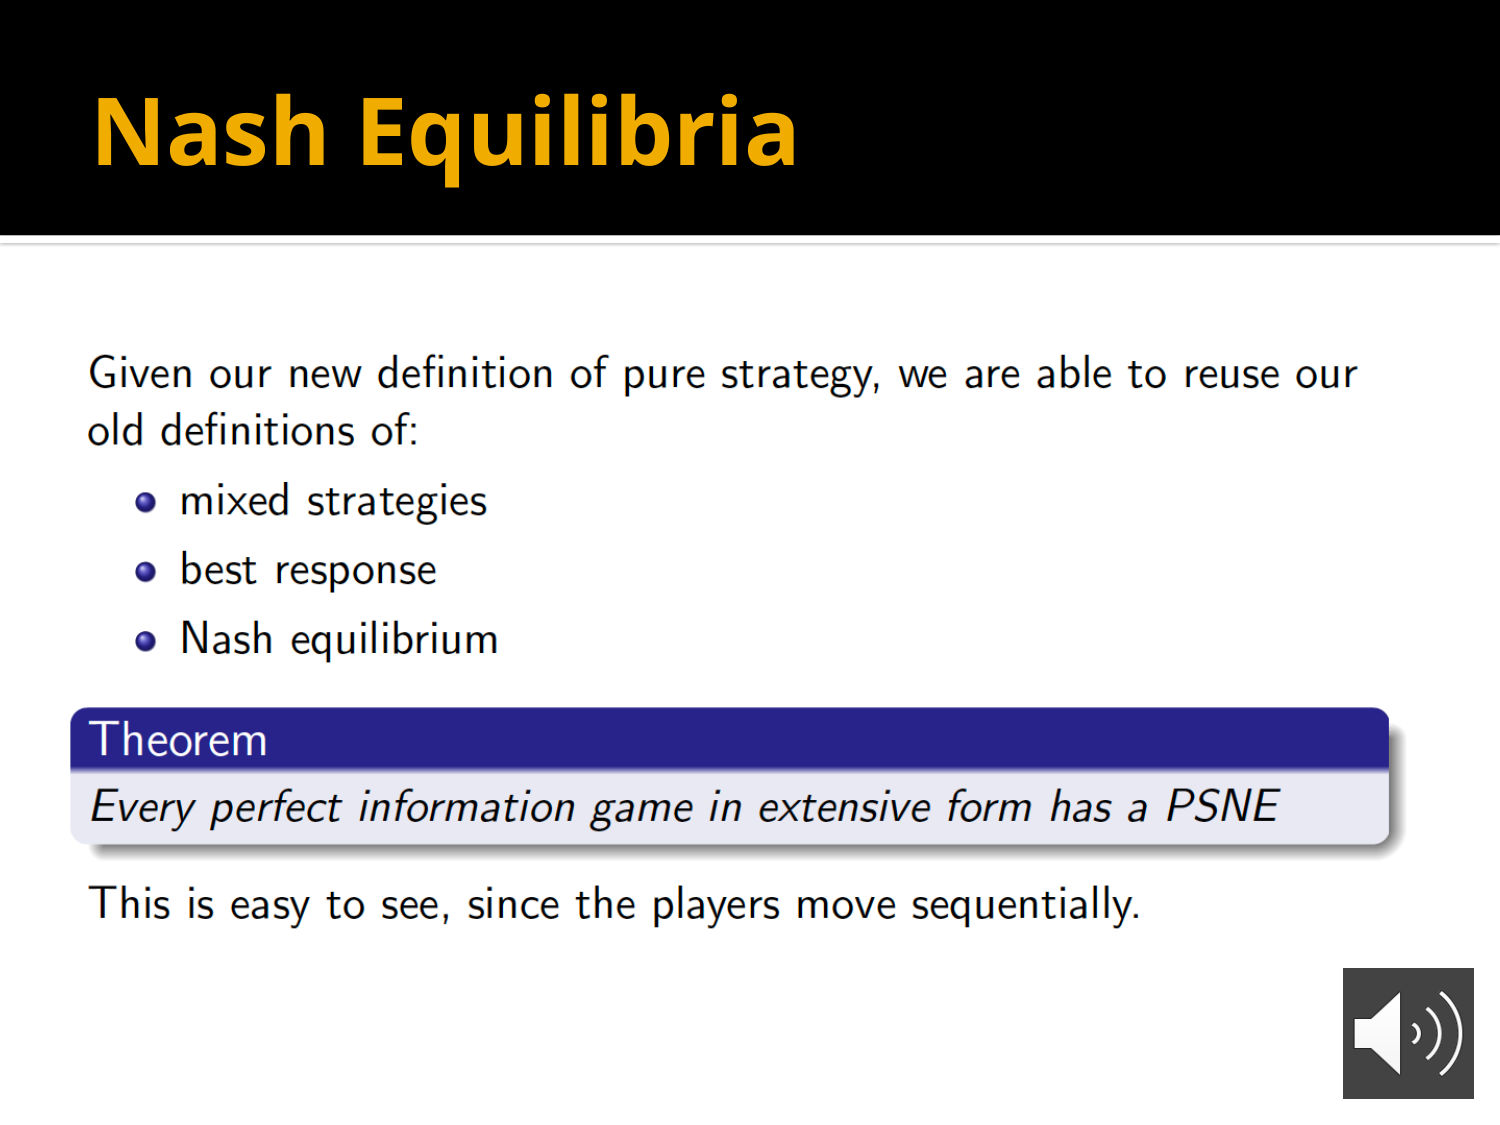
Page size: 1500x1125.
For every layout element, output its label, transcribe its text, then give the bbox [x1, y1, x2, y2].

picture [60, 336, 1475, 1100]
title Nash Equilibria [75, 25, 1425, 231]
